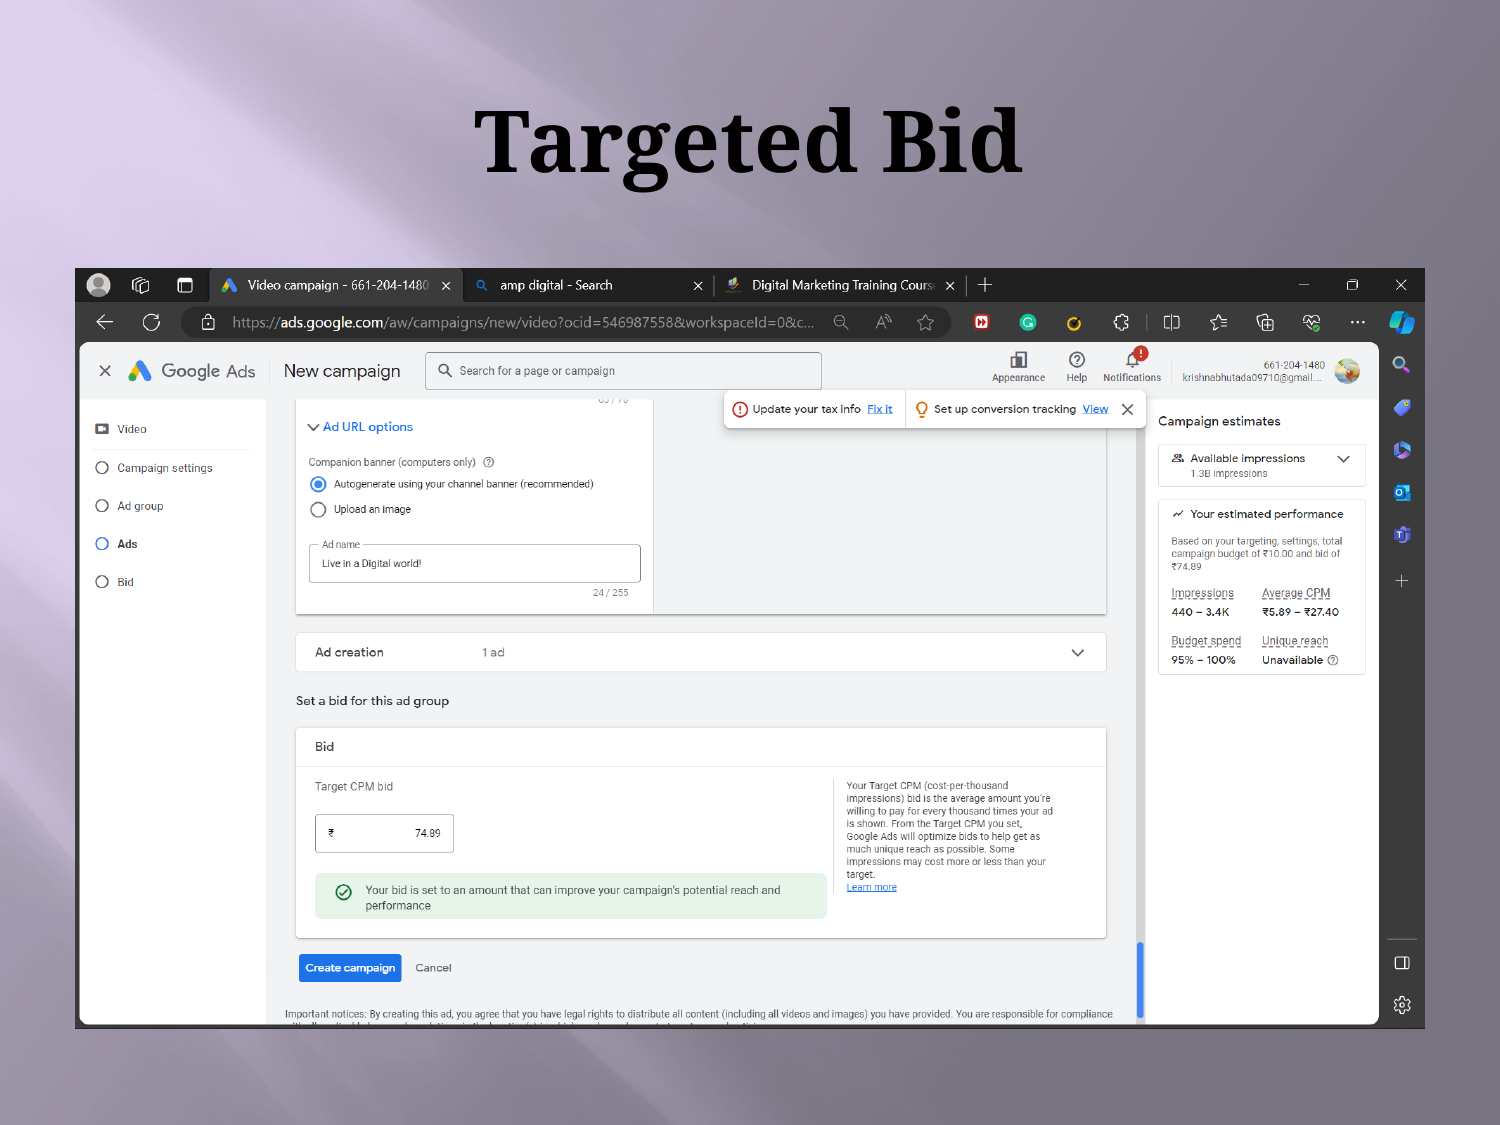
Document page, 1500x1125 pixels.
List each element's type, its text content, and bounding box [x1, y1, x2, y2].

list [74, 268, 1426, 1029]
title Targeted Bid [75, 45, 1425, 233]
